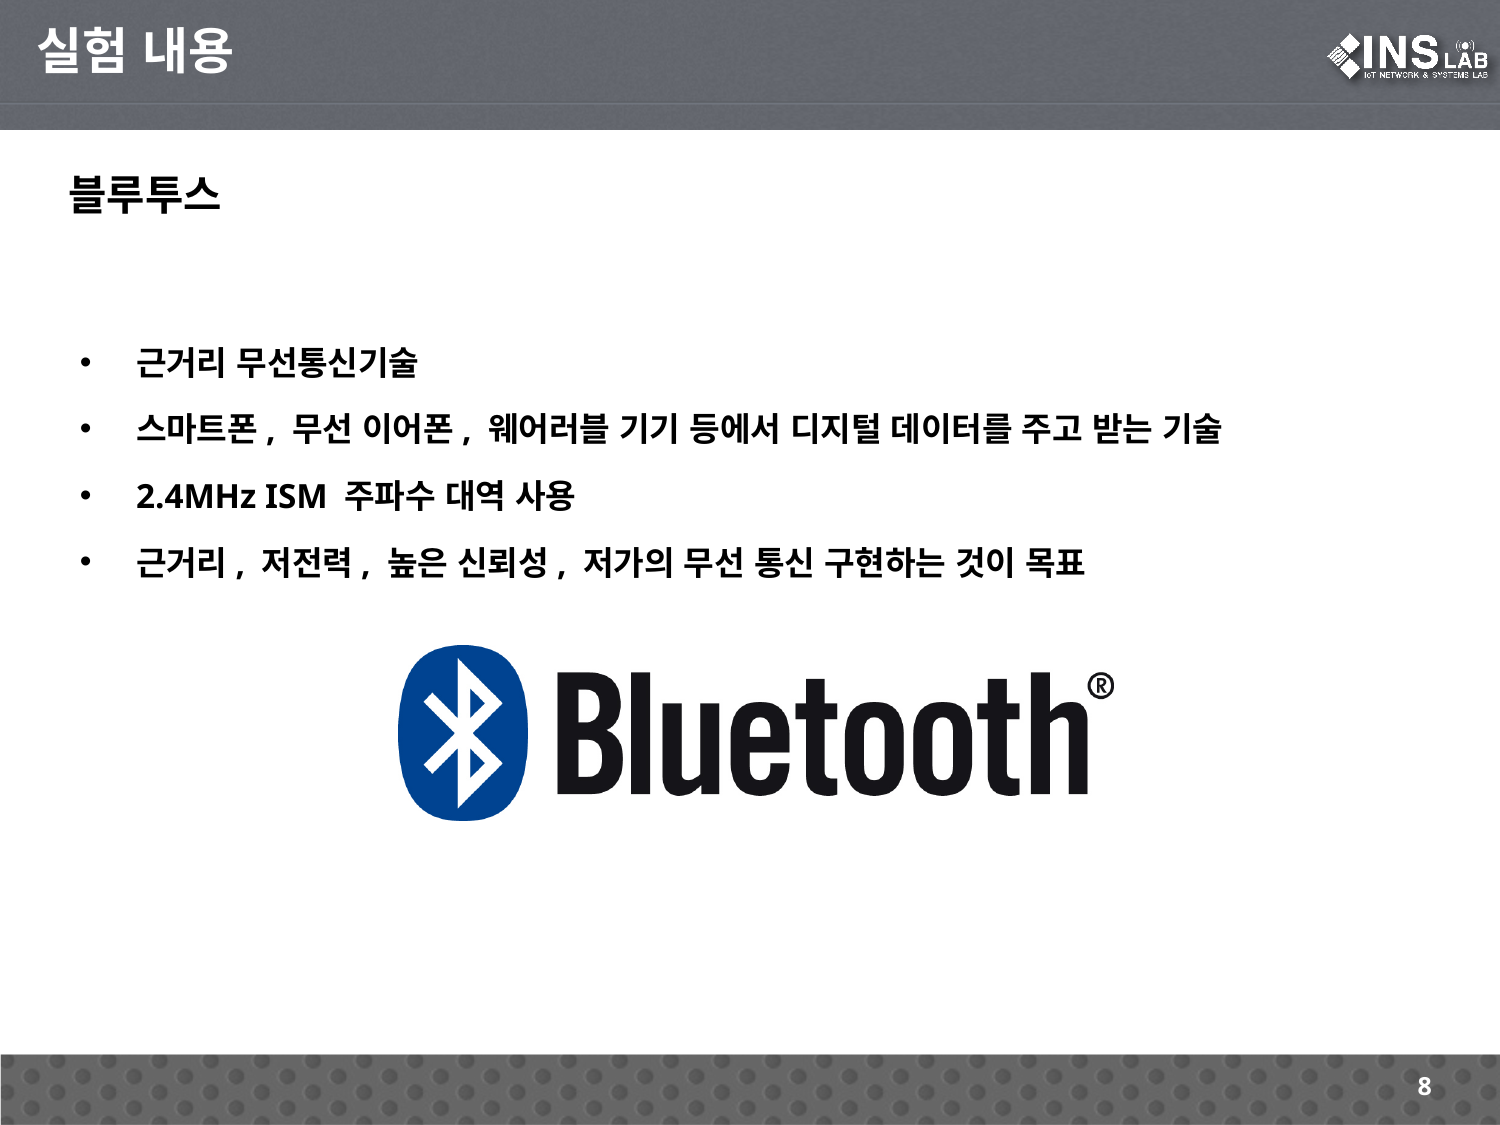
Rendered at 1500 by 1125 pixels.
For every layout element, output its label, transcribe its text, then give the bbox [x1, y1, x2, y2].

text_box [2, 1055, 1500, 1124]
list 블루투스 [53, 160, 1034, 232]
list 근거리 무선통신기술 스마트폰, 무선 이어폰, 웨어러블 기기 등에서 디지털 데이터를 주고 받는 기술 2.4MHz ISM 주파수 대역 사용 근거리, 저전력, 높은 신뢰성, 저가의 무선 통신 구현하는 것이 목표 [64, 314, 1447, 1012]
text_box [0, 0, 1500, 130]
slide_number 8 [1096, 1057, 1447, 1118]
picture [1327, 11, 1500, 101]
picture [398, 644, 1114, 821]
list 실험 내용 [21, 12, 550, 102]
